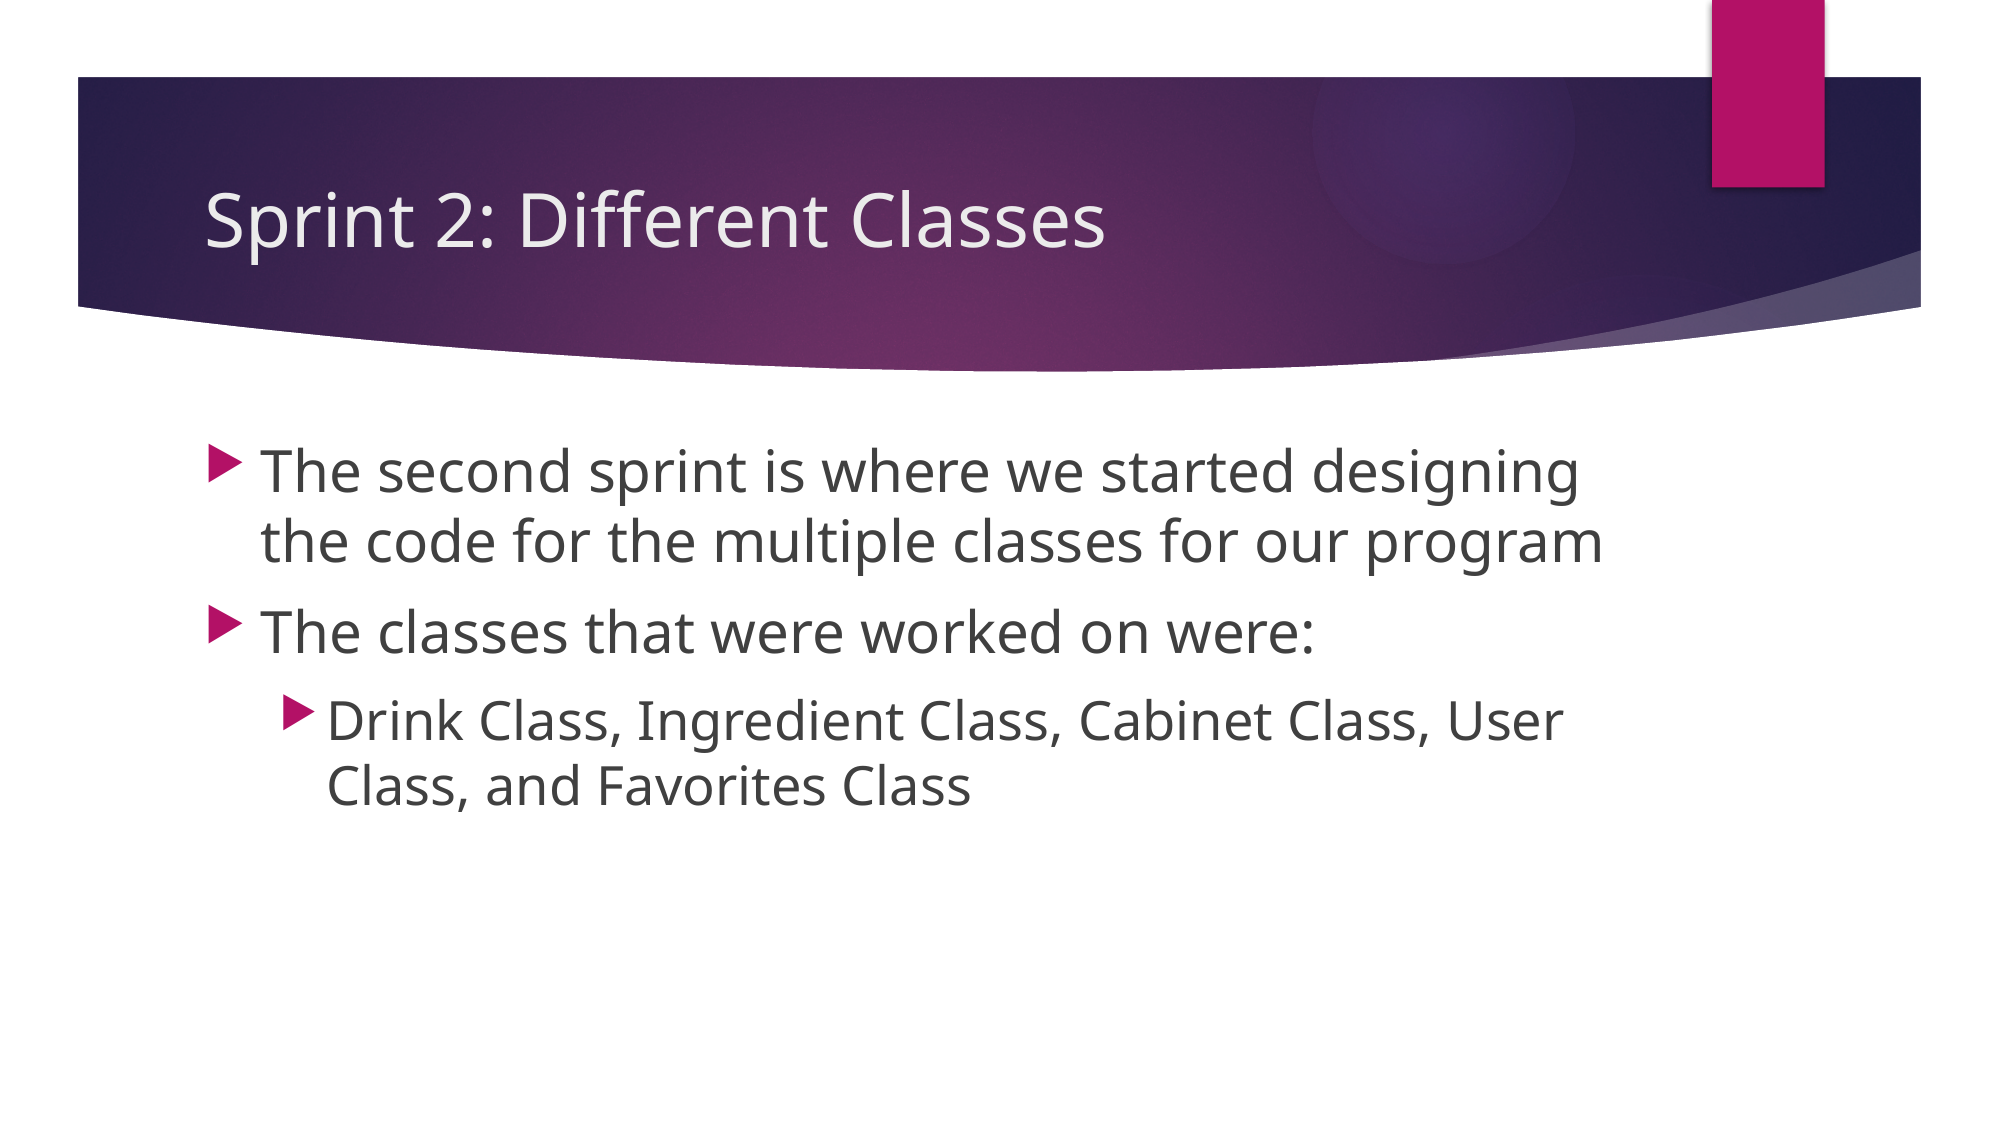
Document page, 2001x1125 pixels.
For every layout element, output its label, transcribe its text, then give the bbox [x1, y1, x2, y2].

list The second sprint is where we started designing the code for the multiple classes for our program The classes that were worked on were: Drink Class, Ingredient Class, Cabinet Class, User Class, and Favorites Class [189, 427, 1638, 988]
title Sprint 2: Different Classes [189, 159, 1627, 276]
